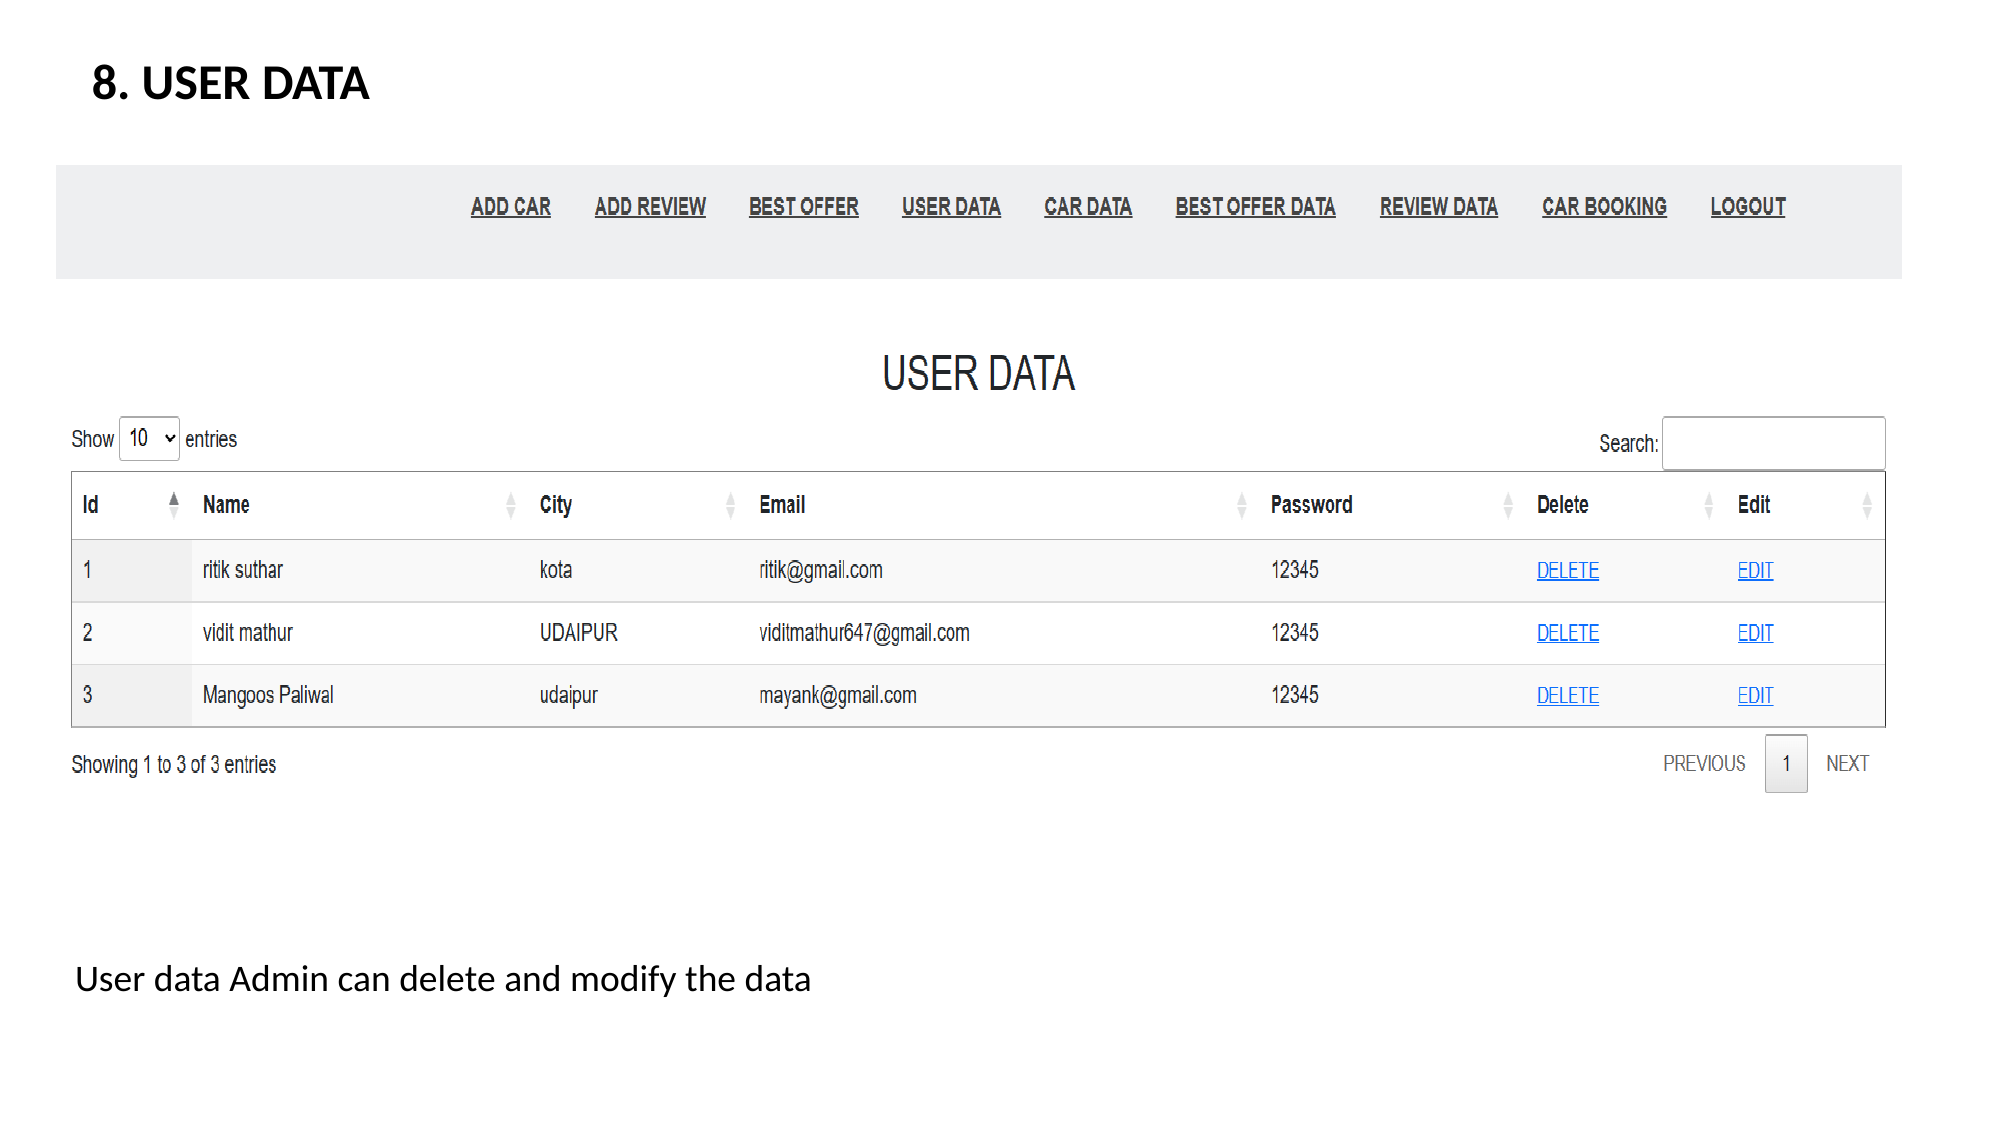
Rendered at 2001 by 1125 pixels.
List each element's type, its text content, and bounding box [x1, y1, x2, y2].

text_box 8. USER DATA [77, 41, 877, 117]
text_box User data Admin can delete and modify the data [60, 946, 1898, 1007]
picture [56, 165, 1902, 822]
